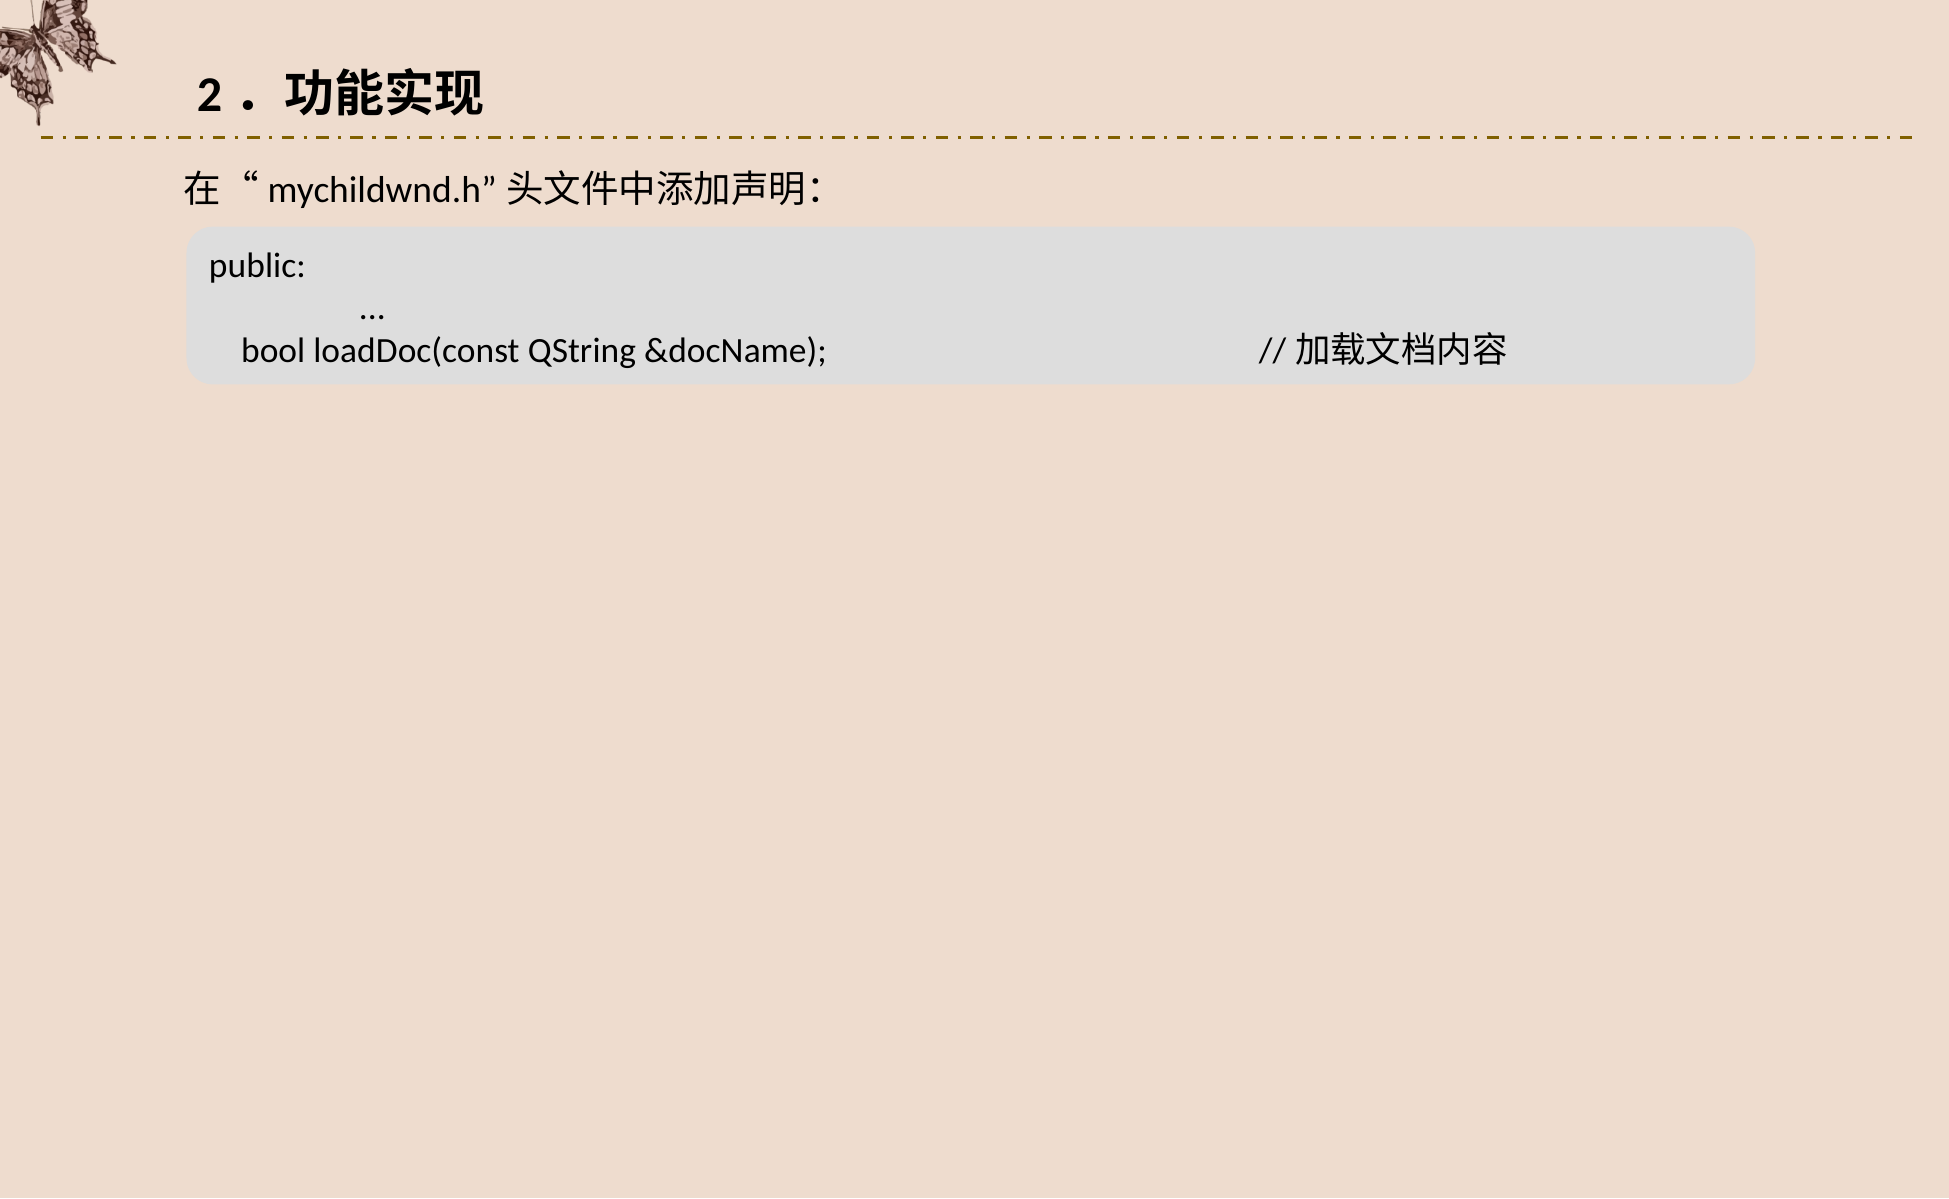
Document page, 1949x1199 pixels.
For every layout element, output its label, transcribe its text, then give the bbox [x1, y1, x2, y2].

text_box 在“mychildwnd.h”头文件中添加声明： [169, 157, 859, 217]
picture [0, 0, 142, 138]
text_box 2．功能实现 [182, 53, 499, 129]
text_box public: ... bool loadDoc(const QString &docName); //加载文档内容 [186, 226, 1756, 385]
